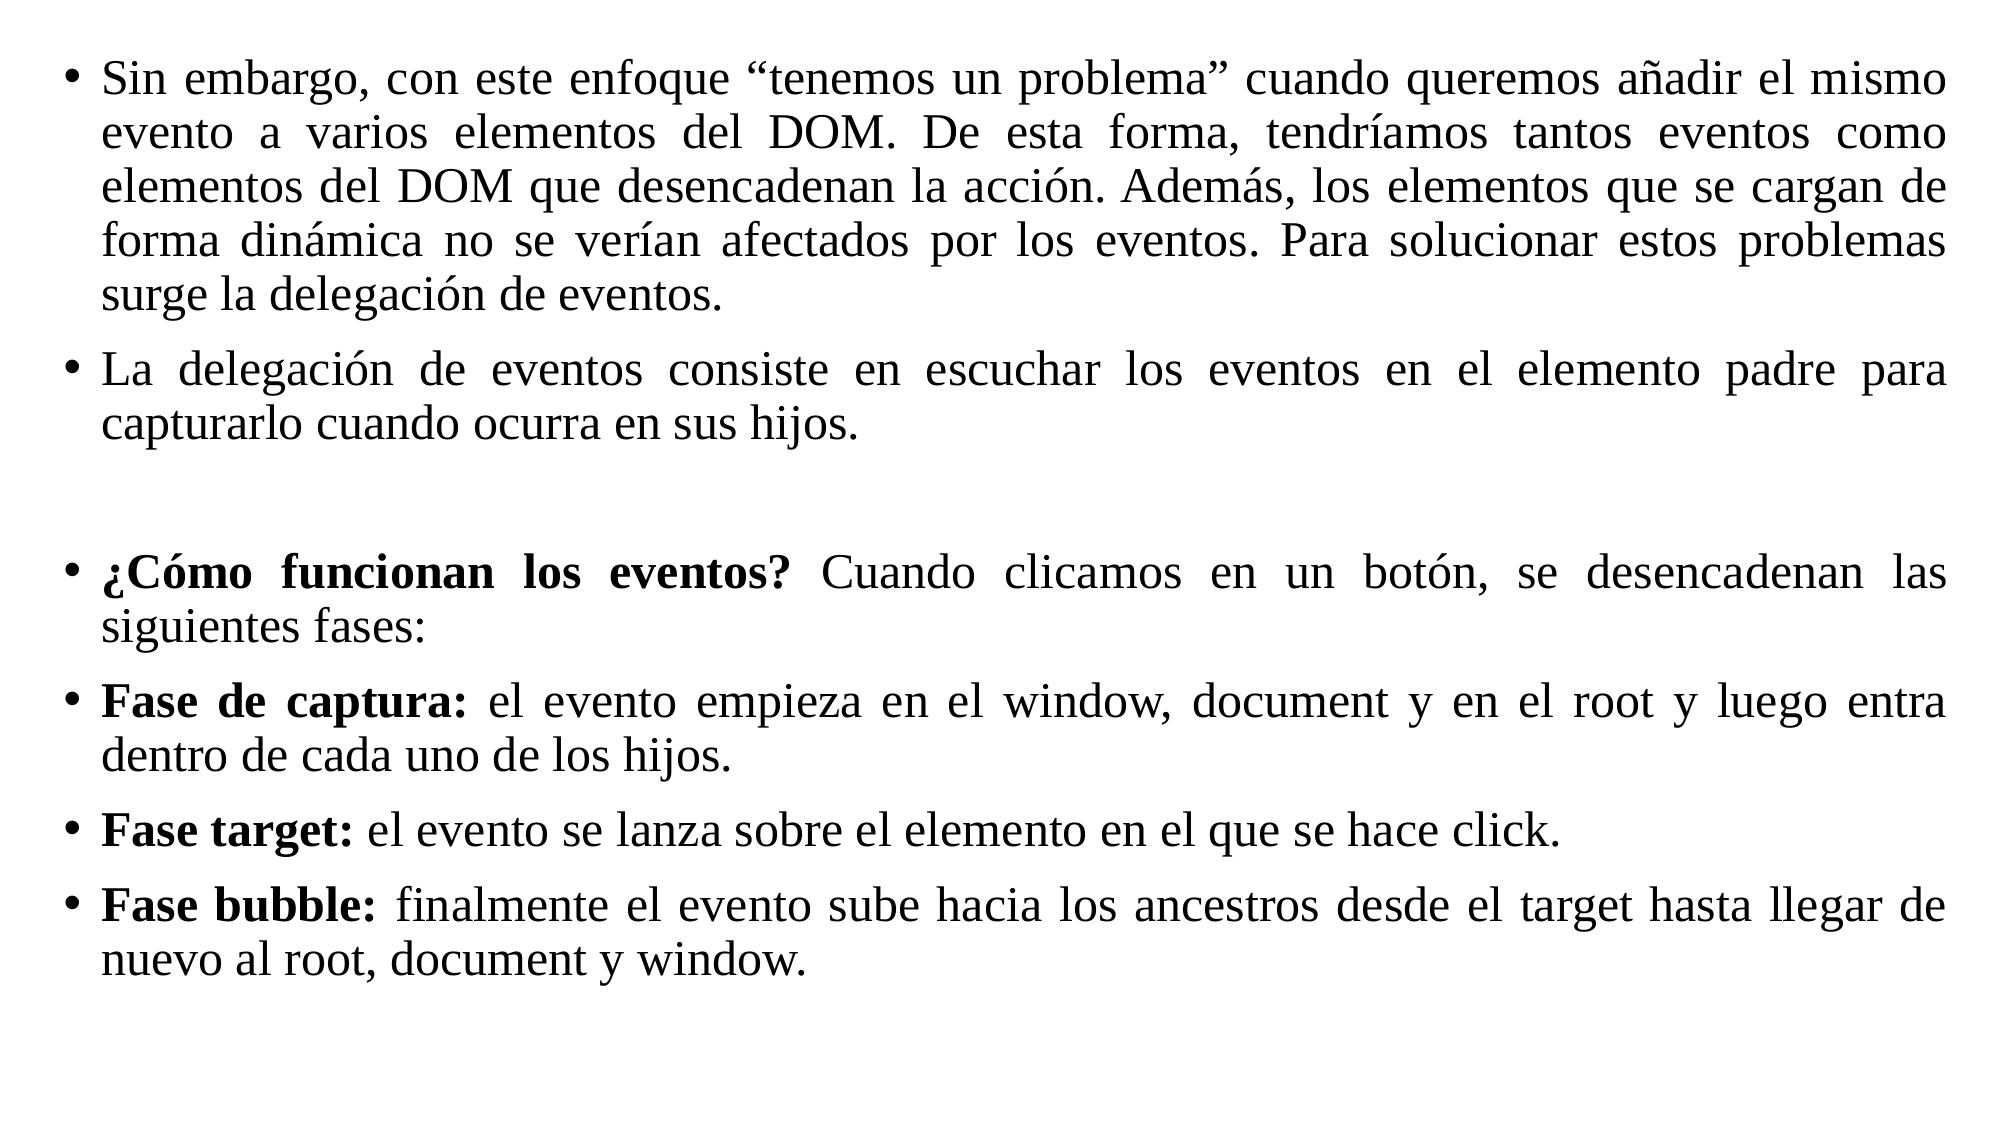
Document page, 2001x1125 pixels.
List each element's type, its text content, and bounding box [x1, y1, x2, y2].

list Sin embargo, con este enfoque “tenemos un problema” cuando queremos añadir el mismo evento a varios elementos del DOM. De esta forma, tendríamos tantos eventos como elementos del DOM que desencadenan la acción. Además, los elementos que se cargan de forma dinámica no se verían afectados por los eventos. Para solucionar estos problemas surge la delegación de eventos. La delegación de eventos consiste en escuchar los eventos en el elemento padre para capturarlo cuando ocurra en sus hijos. ¿Cómo funcionan los eventos? Cuando clicamos en un botón, se desencadenan las siguientes fases: Fase de captura: el evento empieza en el window, document y en el root y luego entra dentro de cada uno de los hijos. Fase target: el evento se lanza sobre el elemento en el que se hace click. Fase bubble: finalmente el evento sube hacia los ancestros desde el target hasta llegar de nuevo al root, document y window. [48, 43, 1964, 1097]
